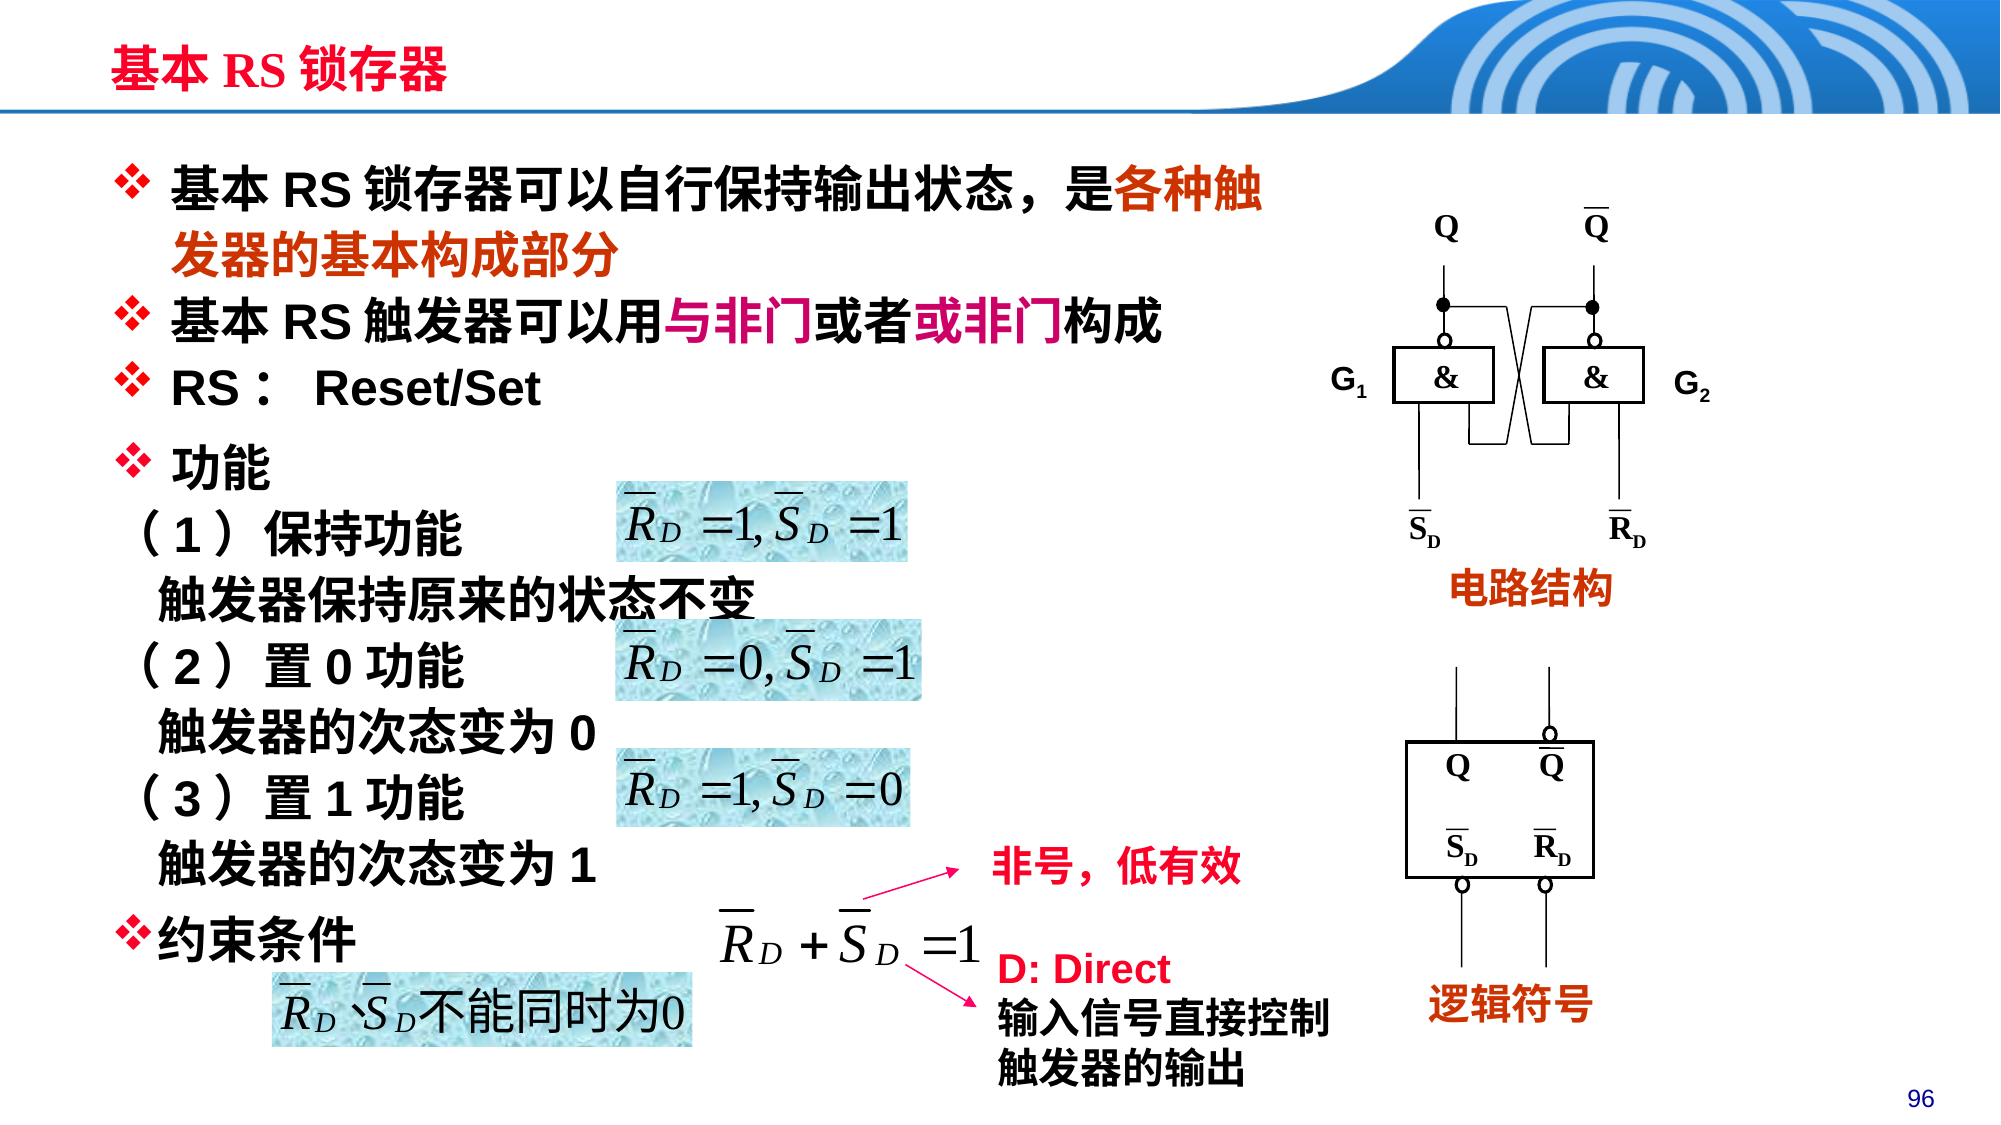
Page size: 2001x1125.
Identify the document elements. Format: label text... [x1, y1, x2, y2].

title 基本RS锁存器 [99, 40, 964, 103]
picture [0, 0, 2000, 114]
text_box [615, 618, 922, 701]
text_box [271, 972, 693, 1047]
text_box [937, 984, 977, 1008]
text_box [616, 748, 911, 827]
list 基本RS锁存器可以自行保持输出状态，是各种触发器的基本构成部分 基本RS触发器可以用与非门或者或非门构成 RS：Reset/Set [99, 147, 1293, 485]
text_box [1314, 196, 1727, 555]
text_box 逻辑符号 [1413, 970, 1625, 1035]
text_box 约束条件 [96, 894, 387, 1042]
text_box 功能 （1）保持功能 触发器保持原来的状态不变 （2）置0功能 触发器的次态变为0 （3）置1功能 触发器的次态变为1 [96, 423, 1025, 901]
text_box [616, 481, 908, 562]
text_box 电路结构 [1432, 564, 1644, 620]
text_box [872, 866, 960, 896]
text_box 非号，低有效 [976, 832, 1314, 897]
text_box D: Direct 输入信号直接控制触发器的输出 [982, 934, 1384, 1100]
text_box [1406, 666, 1607, 968]
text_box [710, 897, 988, 977]
